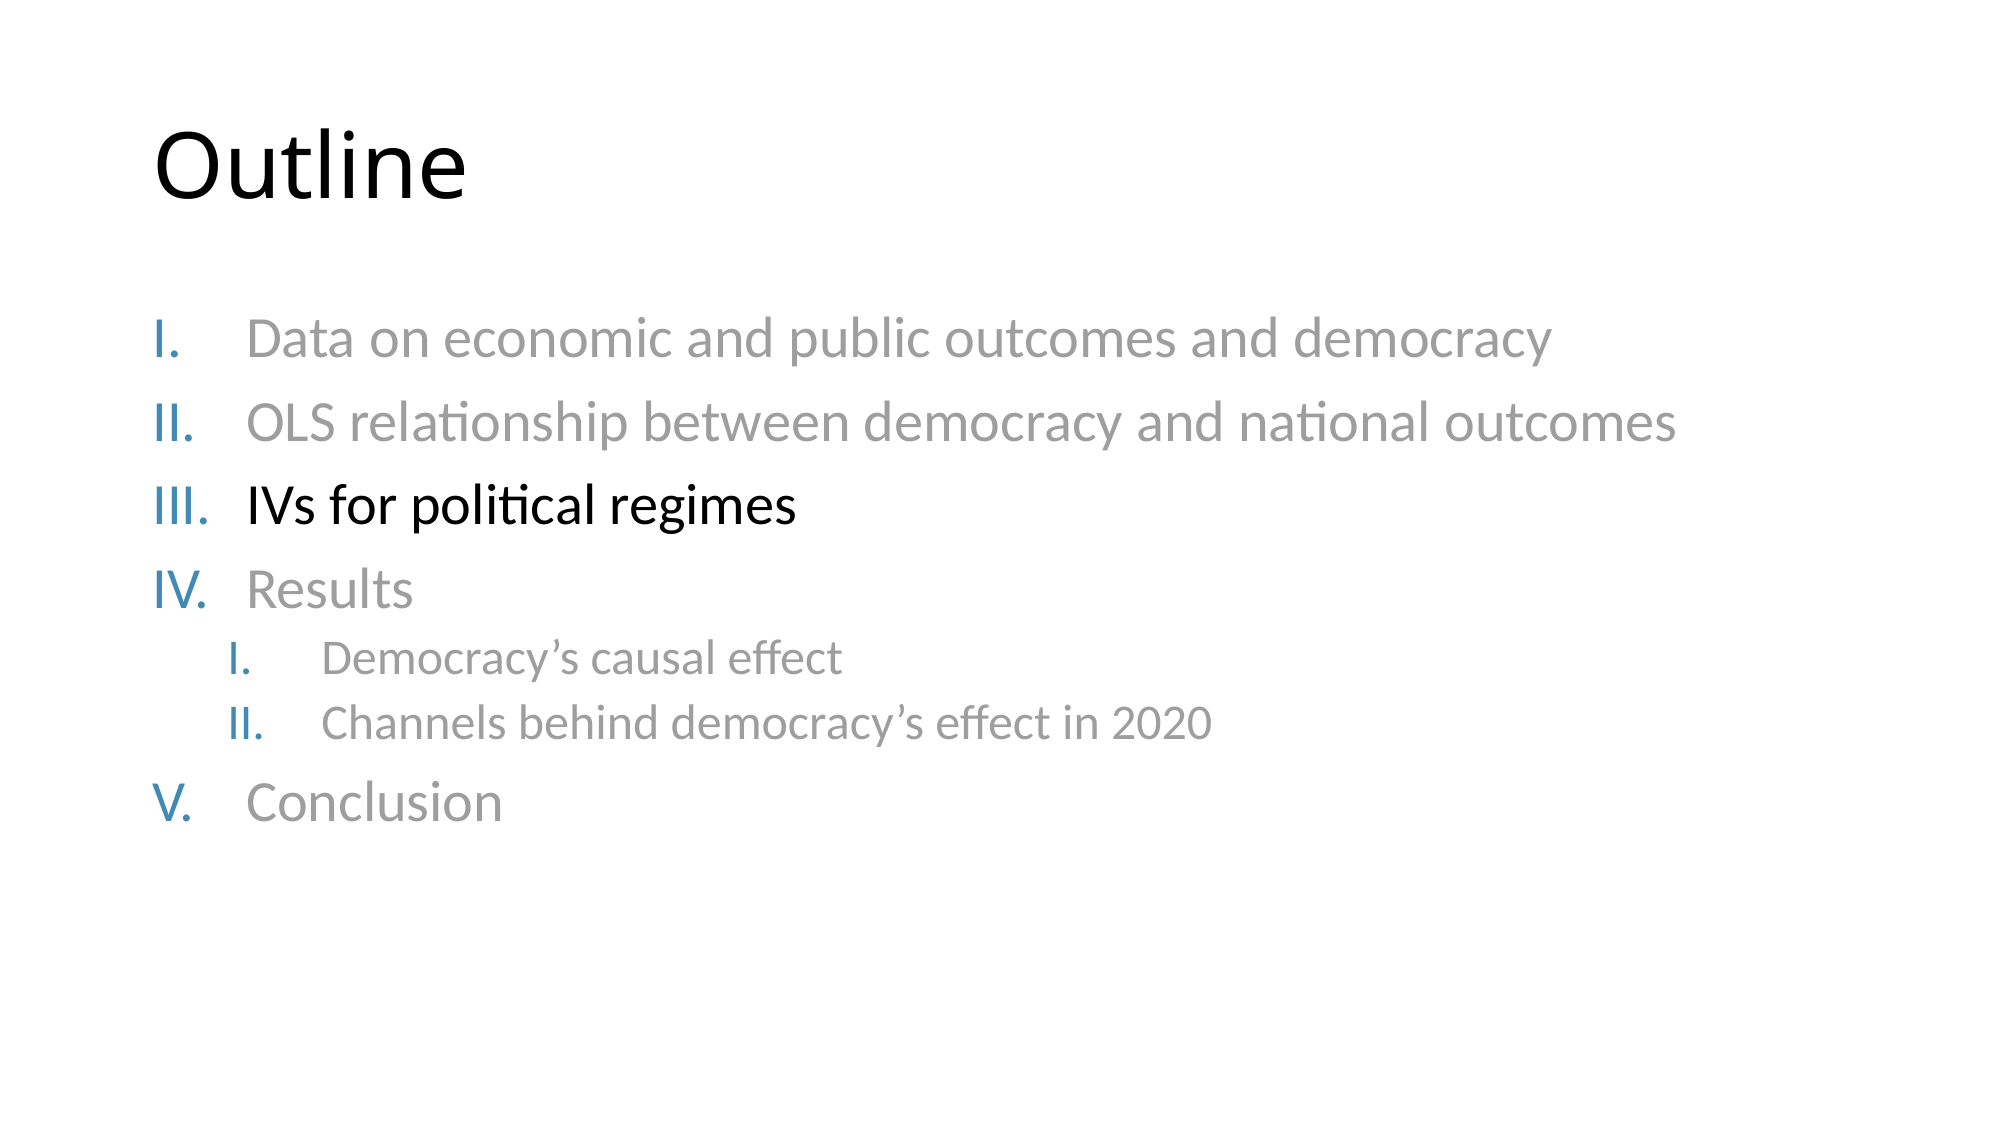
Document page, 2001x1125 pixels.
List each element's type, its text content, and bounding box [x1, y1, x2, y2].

title Outline [137, 59, 1863, 278]
list Data on economic and public outcomes and democracy OLS relationship between democracy and national outcomes IVs for political regimes Results Democracy’s causal effect Channels behind democracy’s effect in 2020 Conclusion [137, 299, 1863, 1014]
